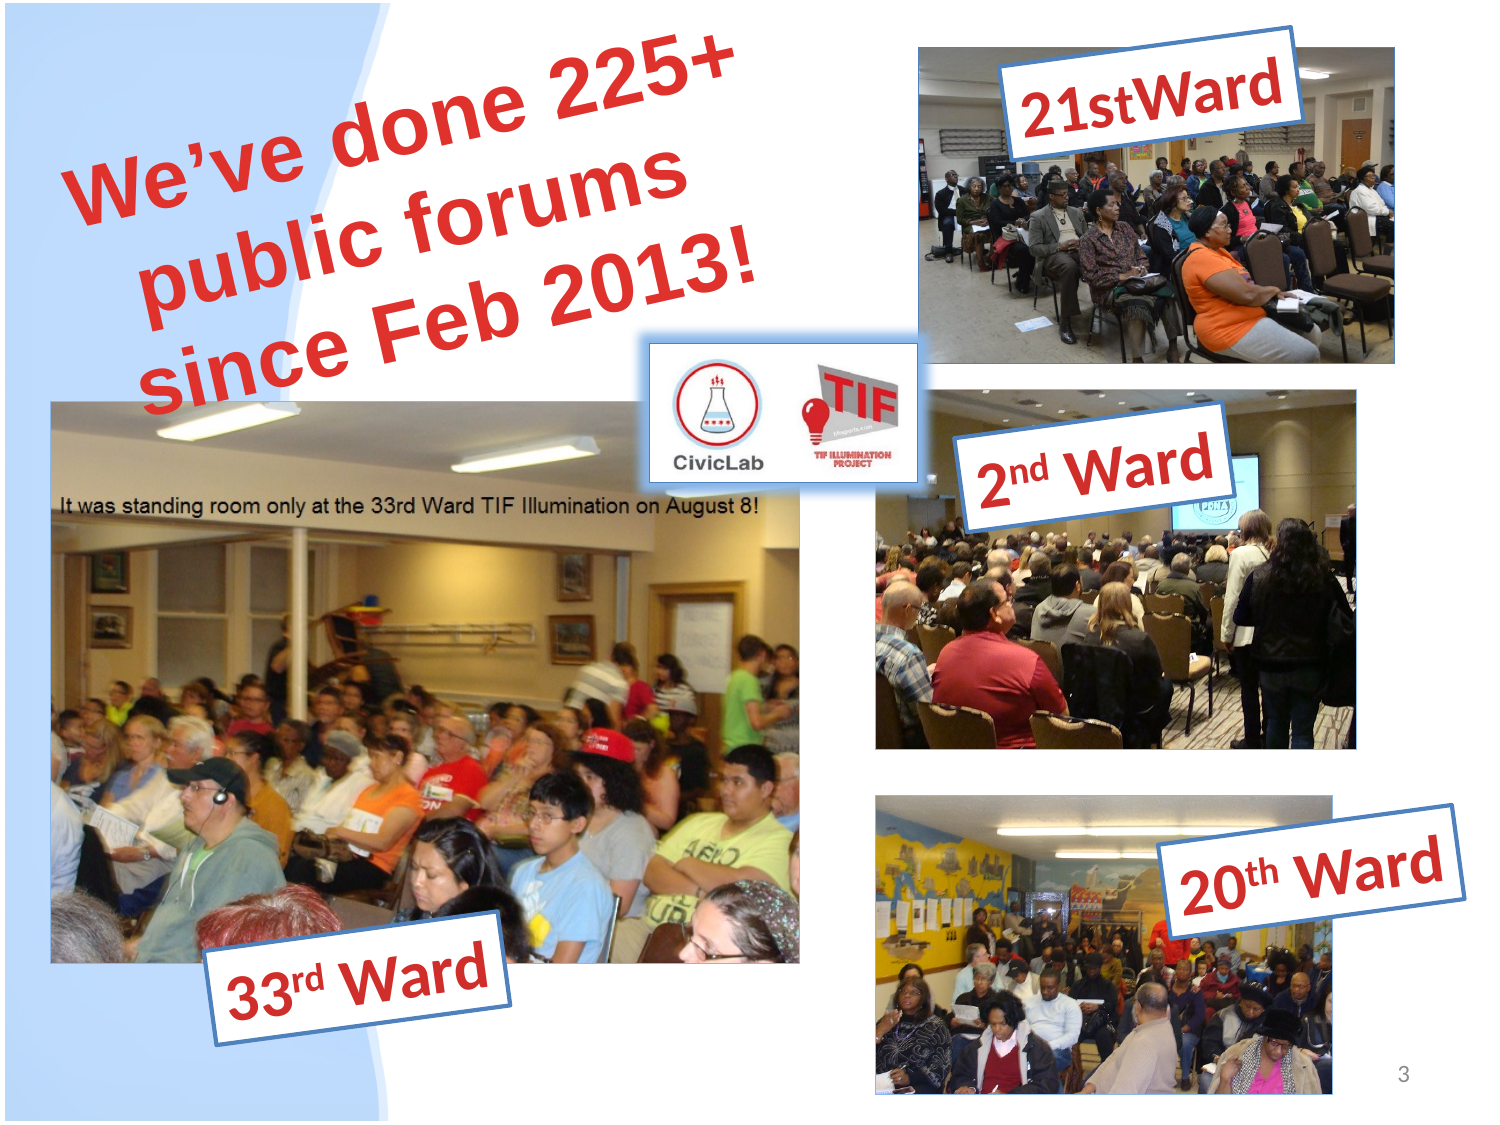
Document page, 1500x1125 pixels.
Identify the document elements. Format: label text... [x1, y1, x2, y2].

slide_number 3 [1330, 1042, 1425, 1103]
text_box 21stWard [1142, 25, 1296, 45]
picture [0, 0, 1500, 1125]
text_box We’ve done 225+ public forums since Feb 2013! [4, 0, 842, 399]
text_box 20th Ward [1337, 802, 1467, 919]
text_box 33rd Ward [204, 973, 513, 1048]
